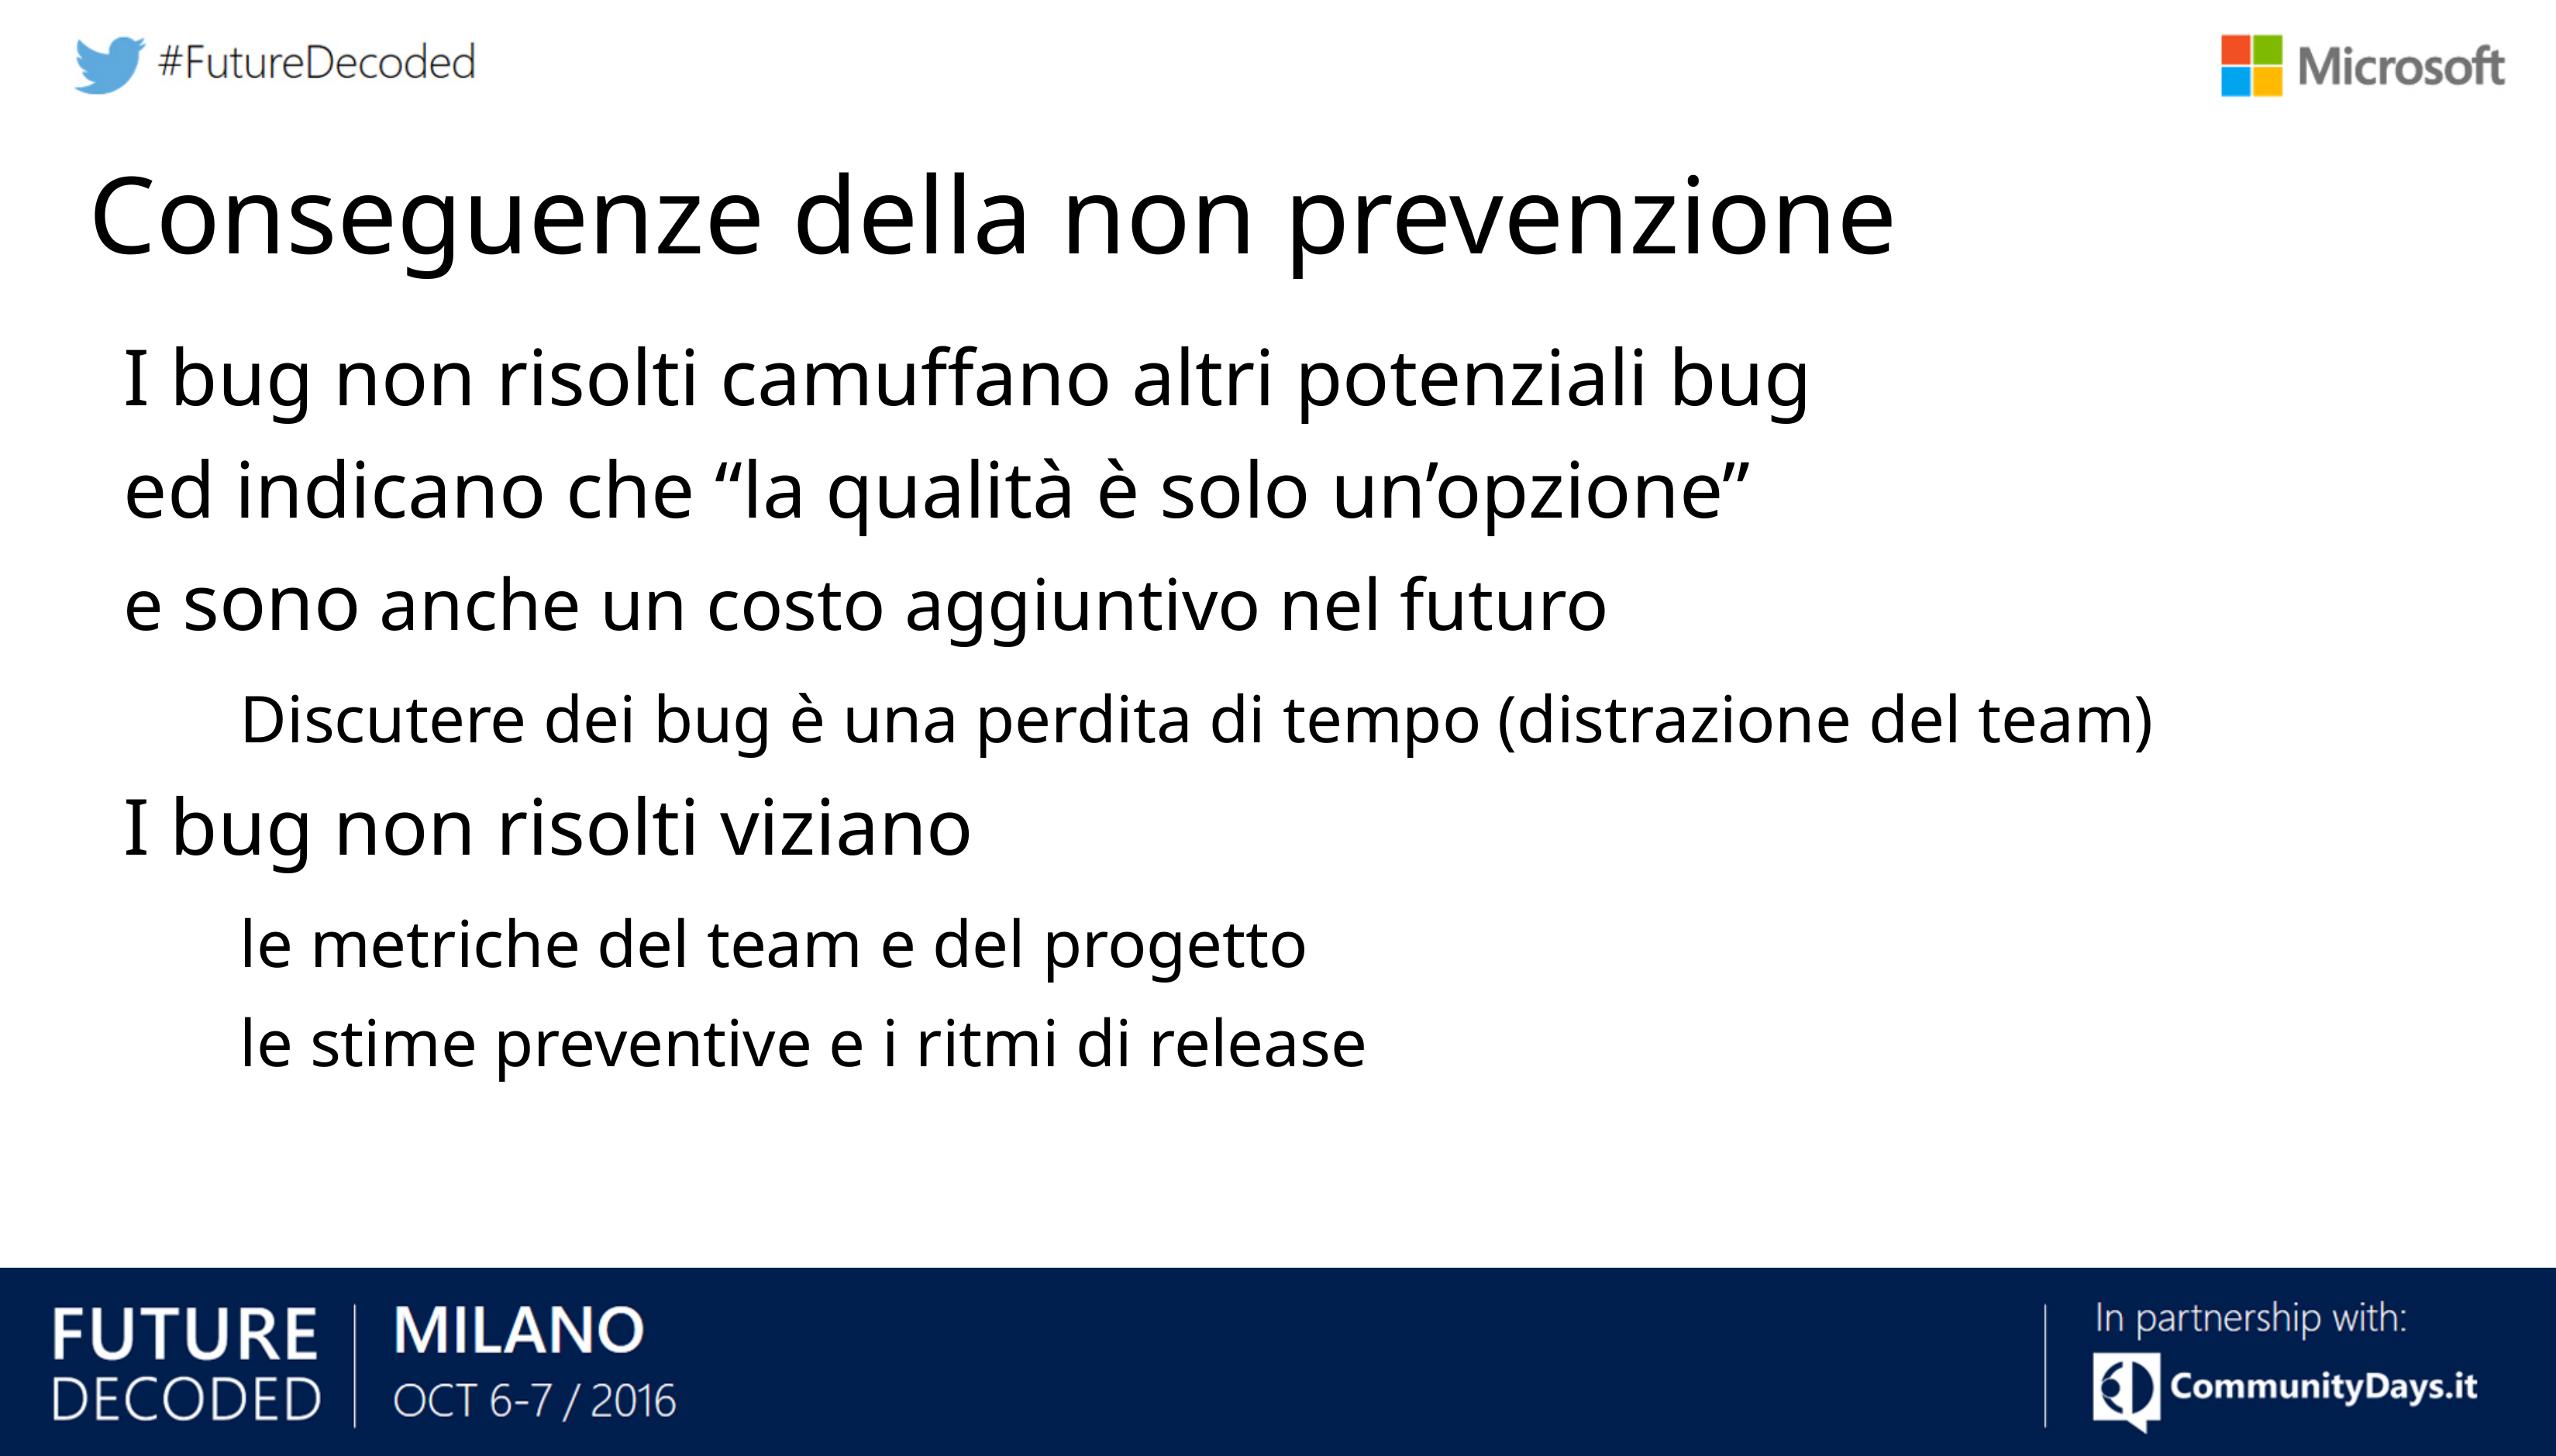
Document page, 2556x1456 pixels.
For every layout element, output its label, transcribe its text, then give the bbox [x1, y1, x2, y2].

text_box I bug non risolti camuffano altri potenziali bug ed indicano che “la qualità è solo un’opzione” e sono anche un costo aggiuntivo nel futuro Discutere dei bug è una perdita di tempo (distrazione del team) I bug non risolti viziano le metriche del team e del progetto le stime preventive e i ritmi di release [112, 322, 2479, 1086]
text_box Conseguenze della non prevenzione [77, 141, 1963, 281]
picture [0, 0, 2556, 132]
picture [0, 1268, 2556, 1456]
